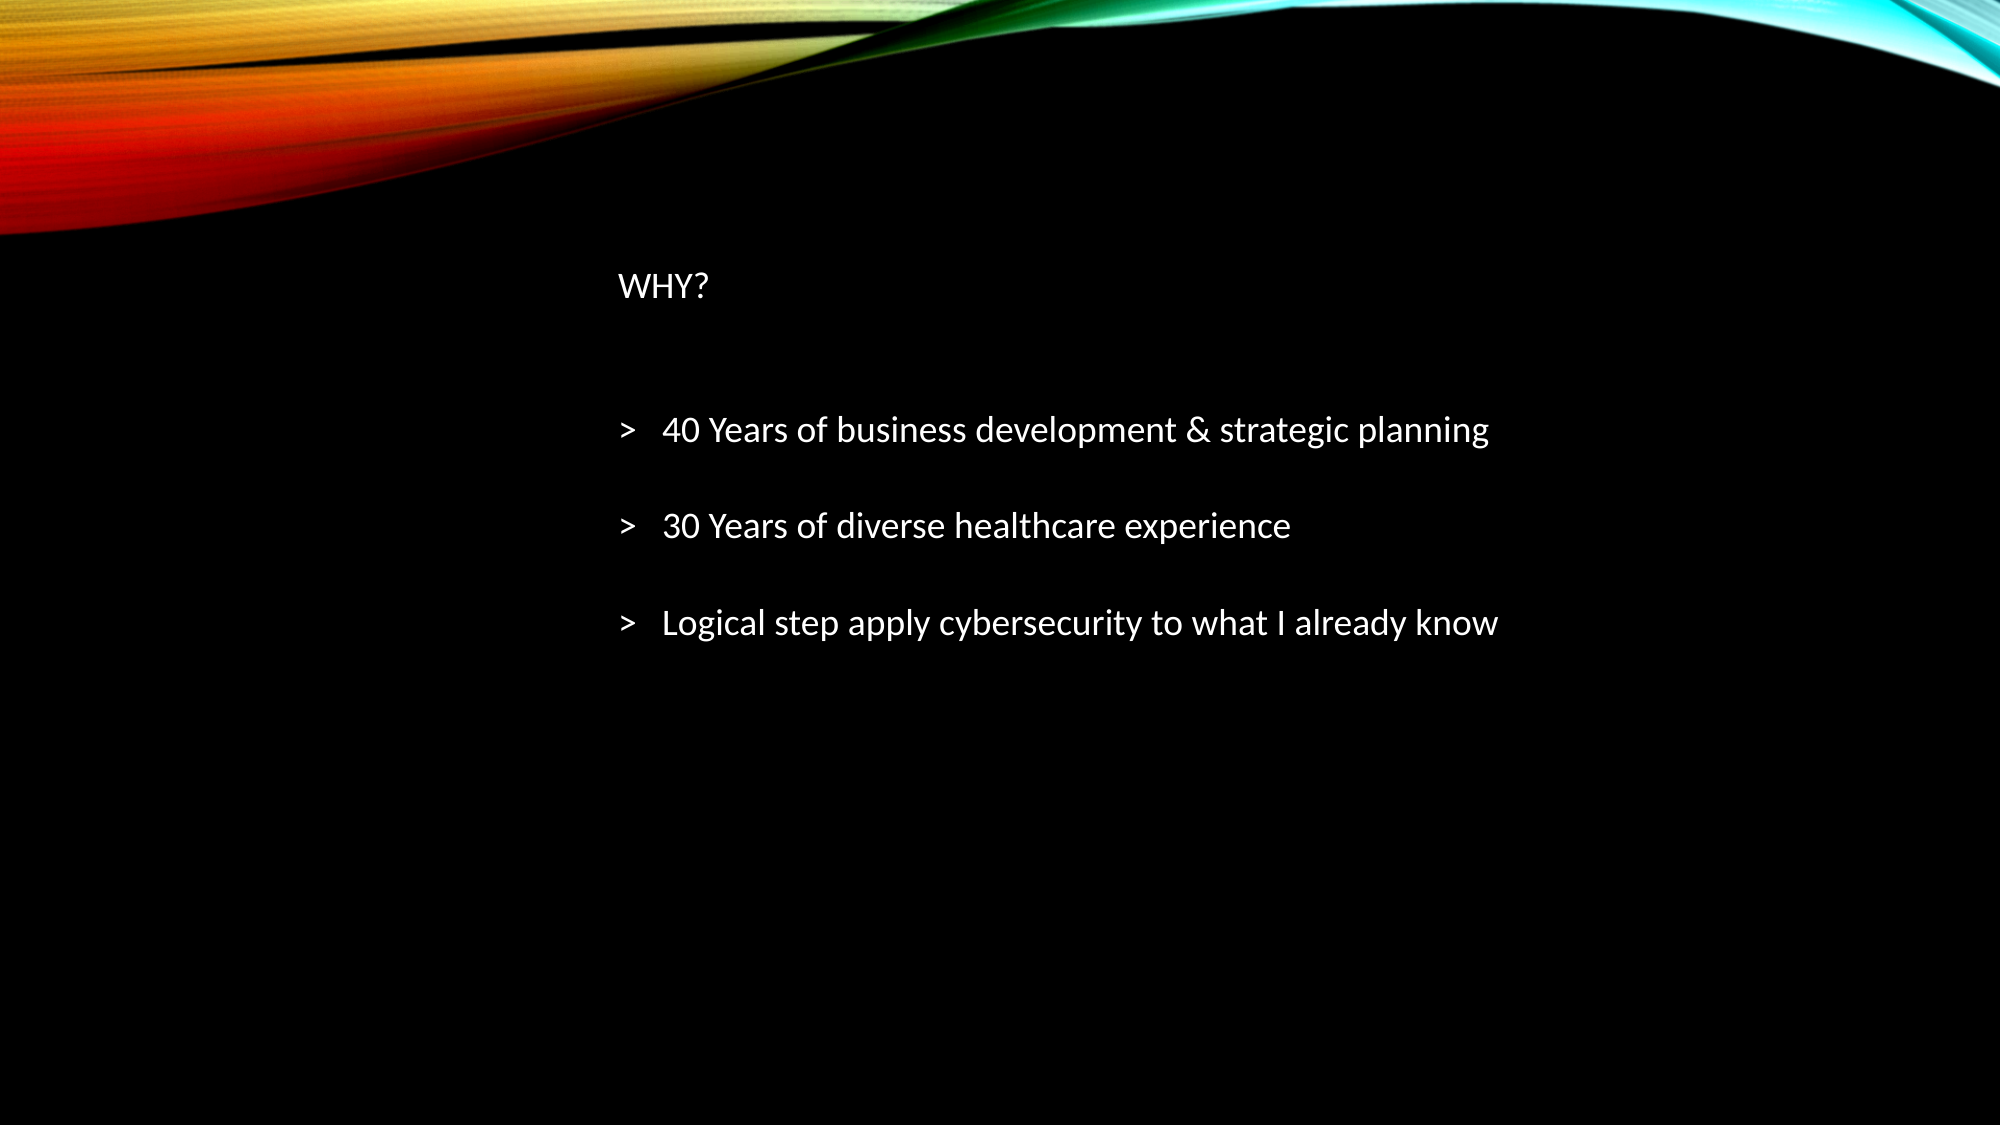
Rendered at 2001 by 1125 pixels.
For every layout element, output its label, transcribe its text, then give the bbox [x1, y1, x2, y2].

picture [0, 0, 2000, 237]
title Why? > 40 Years of business development & strategic planning > 30 Years of diverse healthcare experience > Logical step apply cybersecurity to what I already know [453, 132, 1813, 768]
